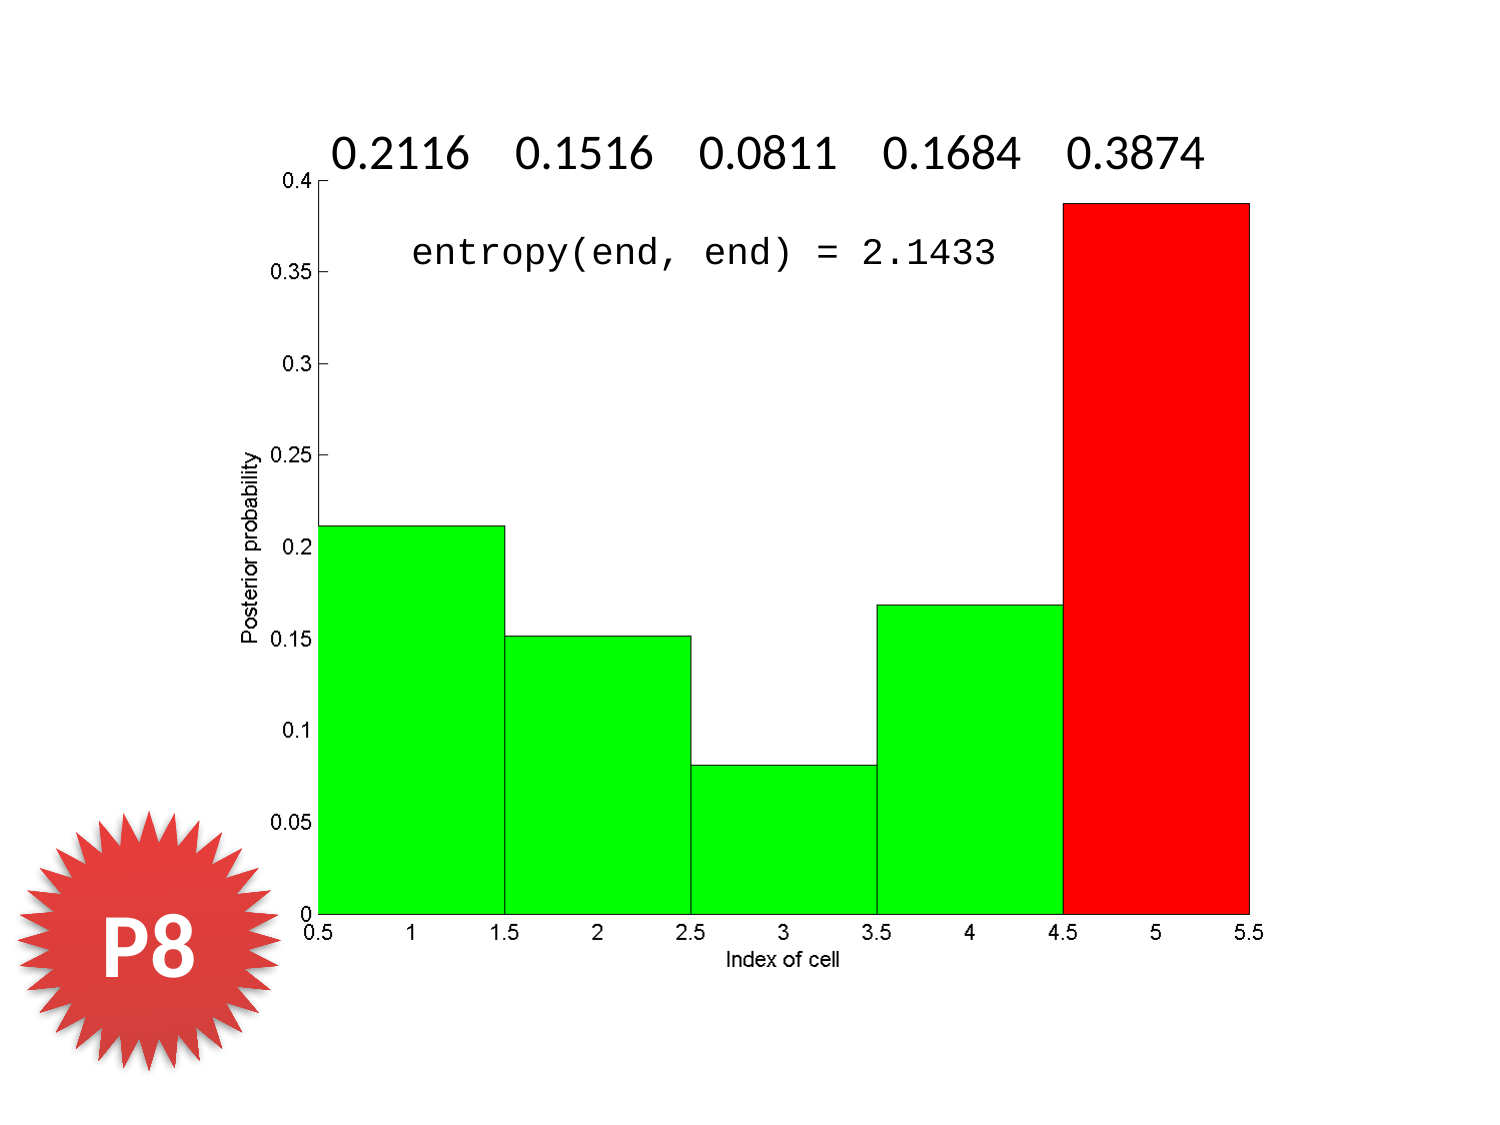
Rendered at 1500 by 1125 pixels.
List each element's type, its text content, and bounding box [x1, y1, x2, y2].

text_box P8 [17, 810, 223, 1071]
picture [162, 111, 1364, 1013]
text_box P8 [225, 1023, 243, 1033]
